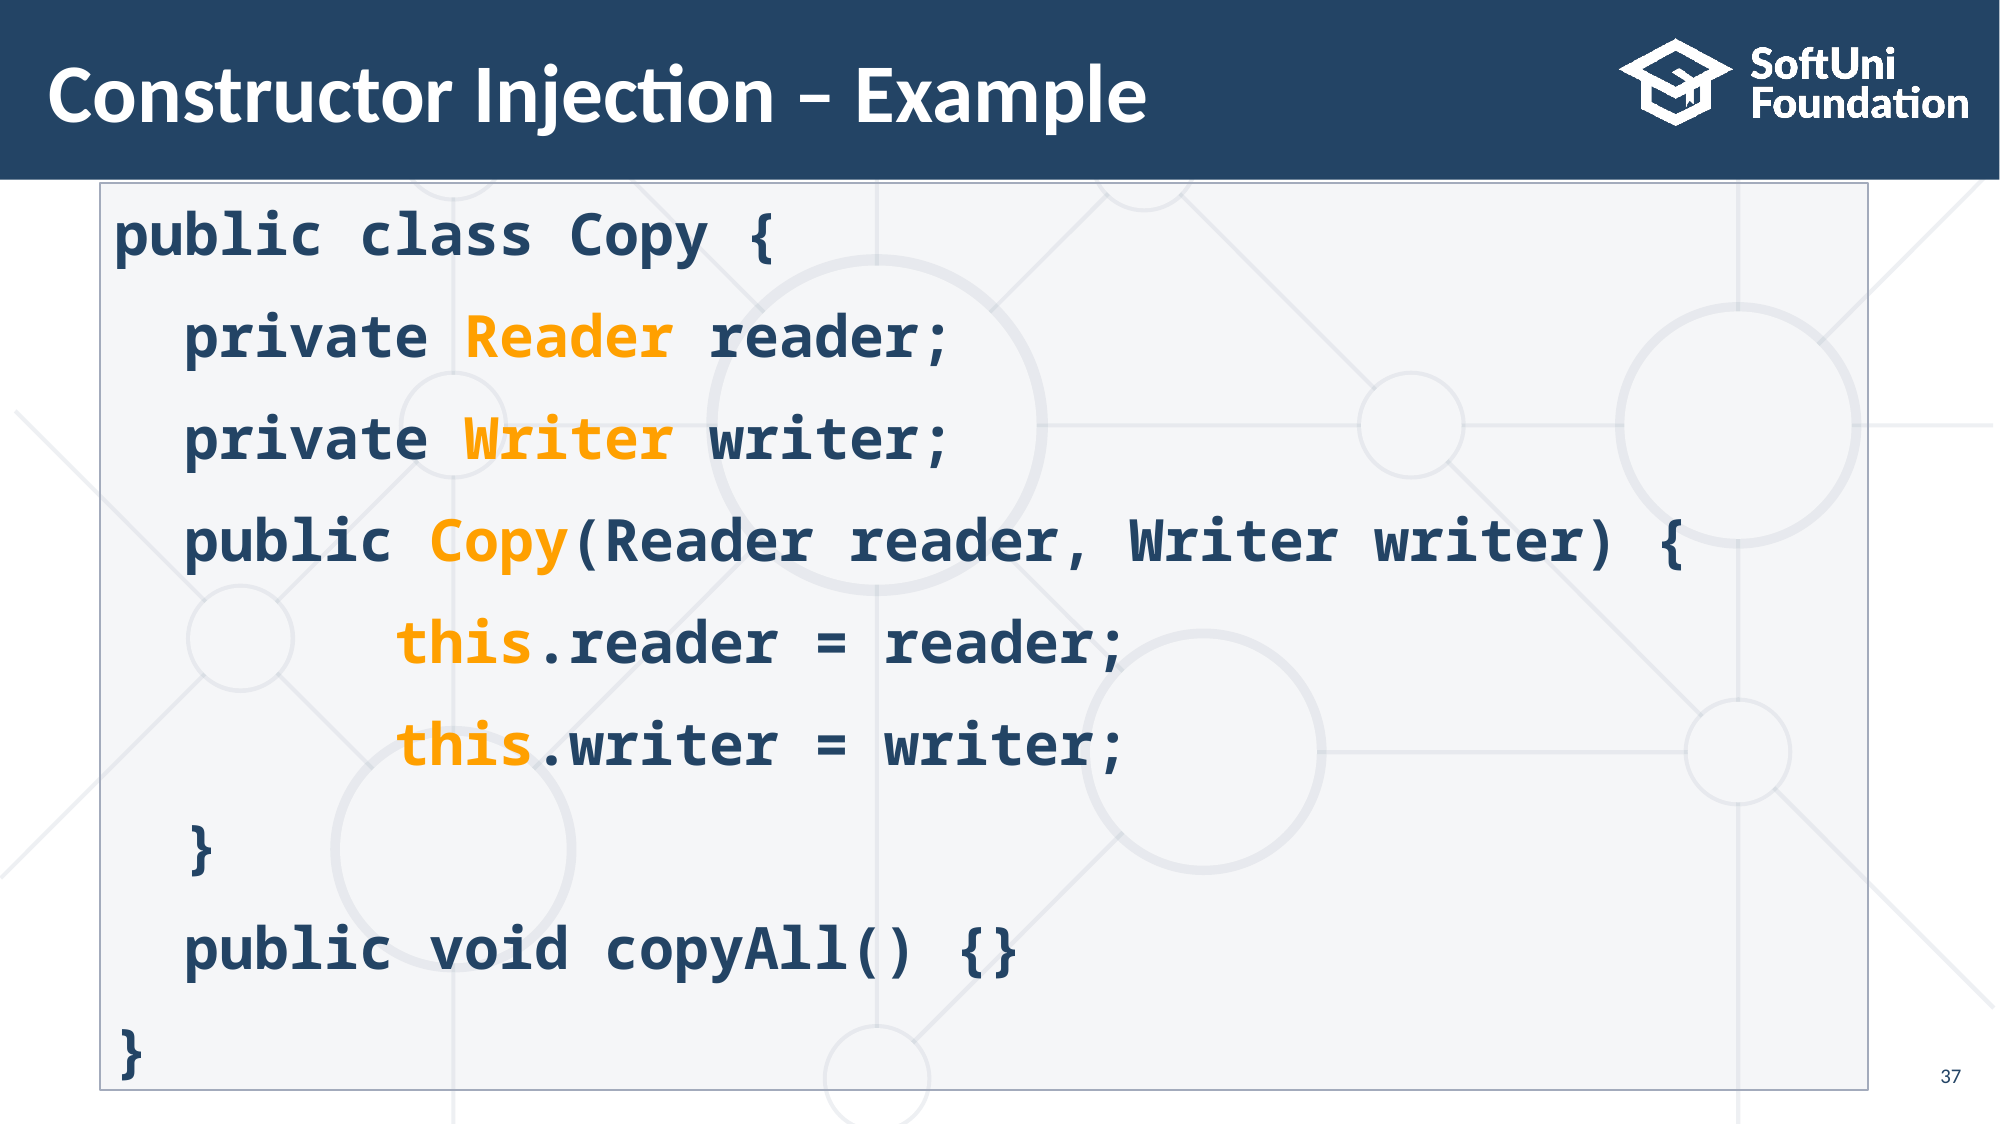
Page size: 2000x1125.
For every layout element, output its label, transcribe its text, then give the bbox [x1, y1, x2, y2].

slide_number 37 [1896, 1049, 1968, 1101]
text_box public class Copy { private Reader reader; private Writer writer; public Copy(Reader reader, Writer writer) { this.reader = reader; this.writer = writer; } public void copyAll() {} } [99, 183, 1868, 1091]
picture [1618, 38, 1968, 126]
title Constructor Injection – Example [31, 16, 1591, 162]
